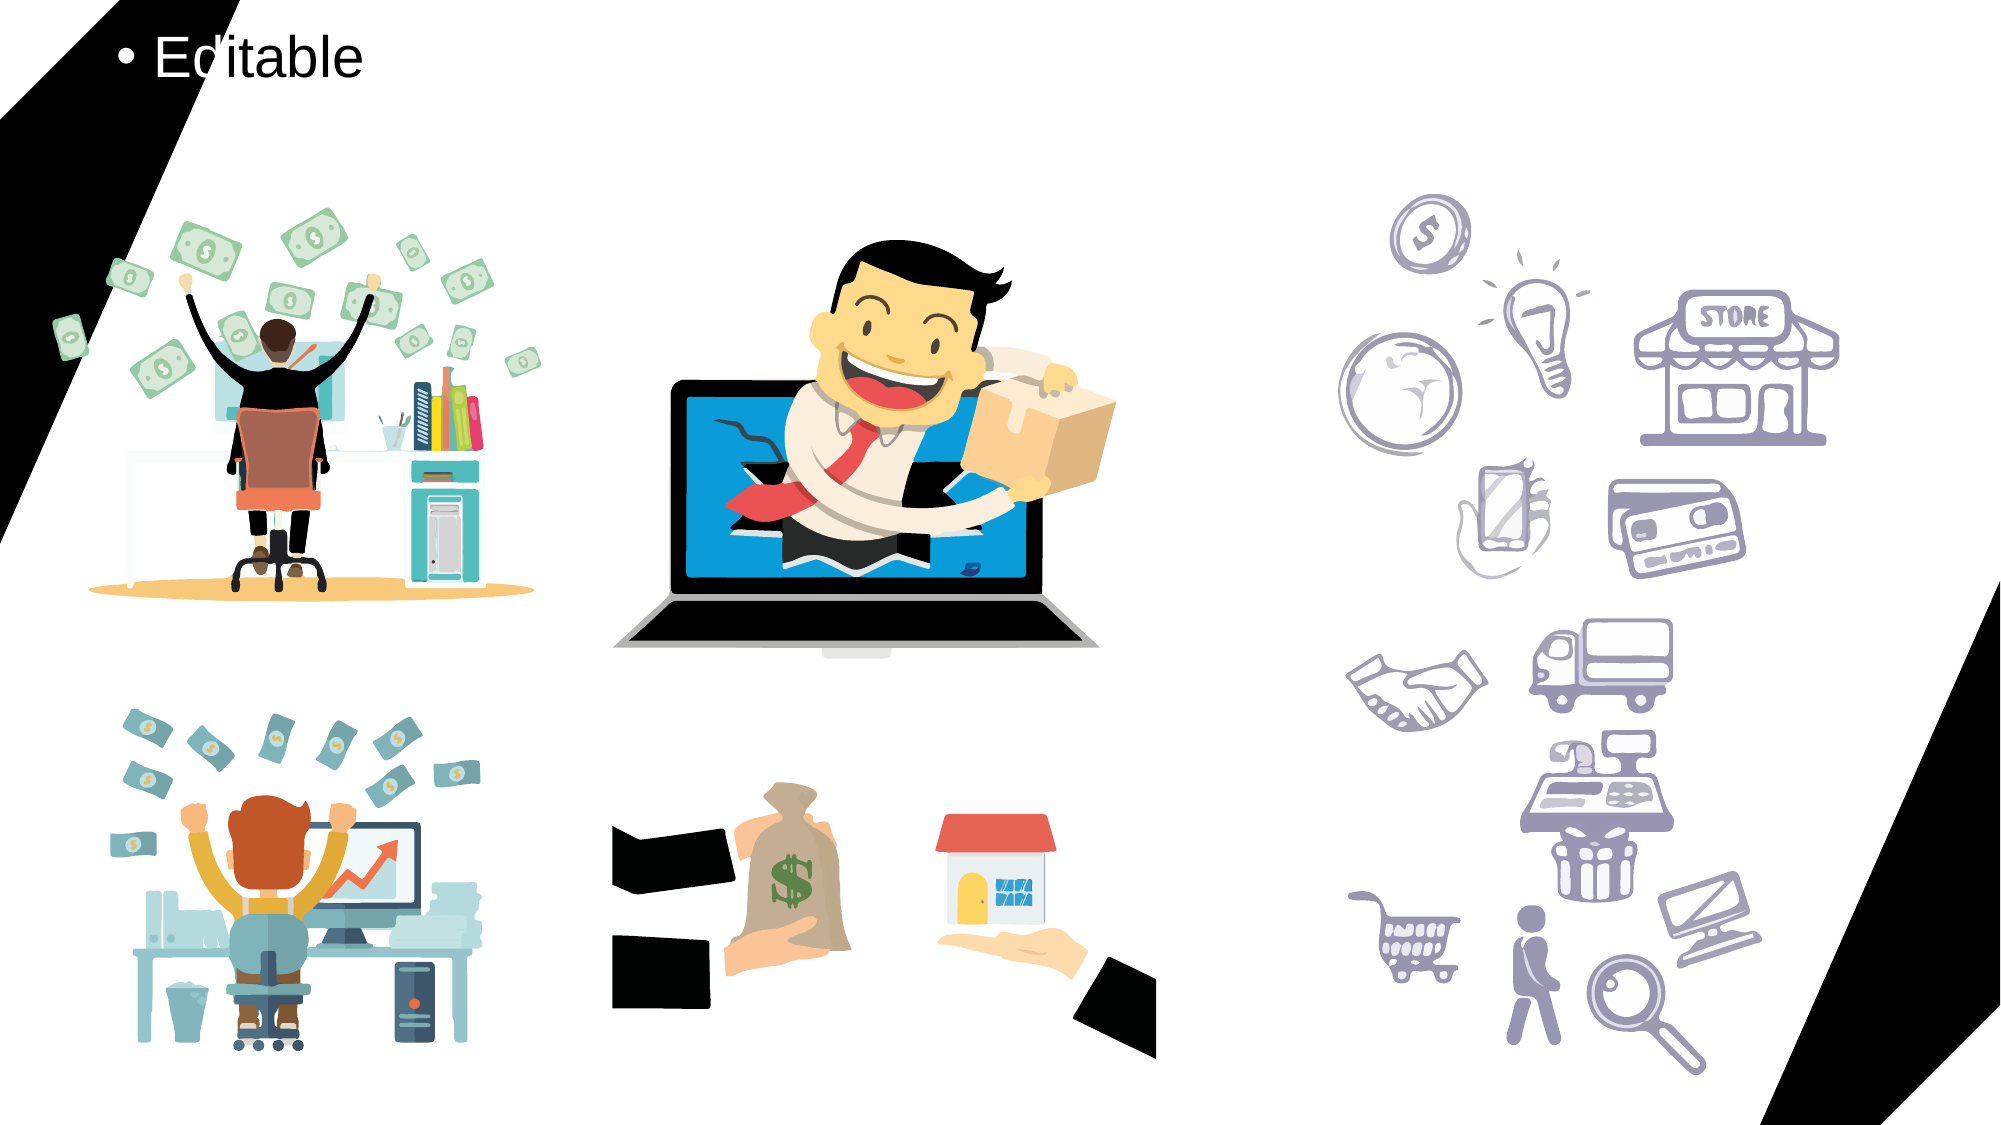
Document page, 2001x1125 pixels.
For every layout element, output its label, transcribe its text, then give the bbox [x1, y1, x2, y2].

picture [612, 782, 1157, 1060]
picture [51, 207, 542, 603]
list Editable [101, 20, 2000, 140]
picture [612, 240, 1117, 674]
picture [109, 709, 483, 1052]
picture [1337, 194, 1840, 1075]
